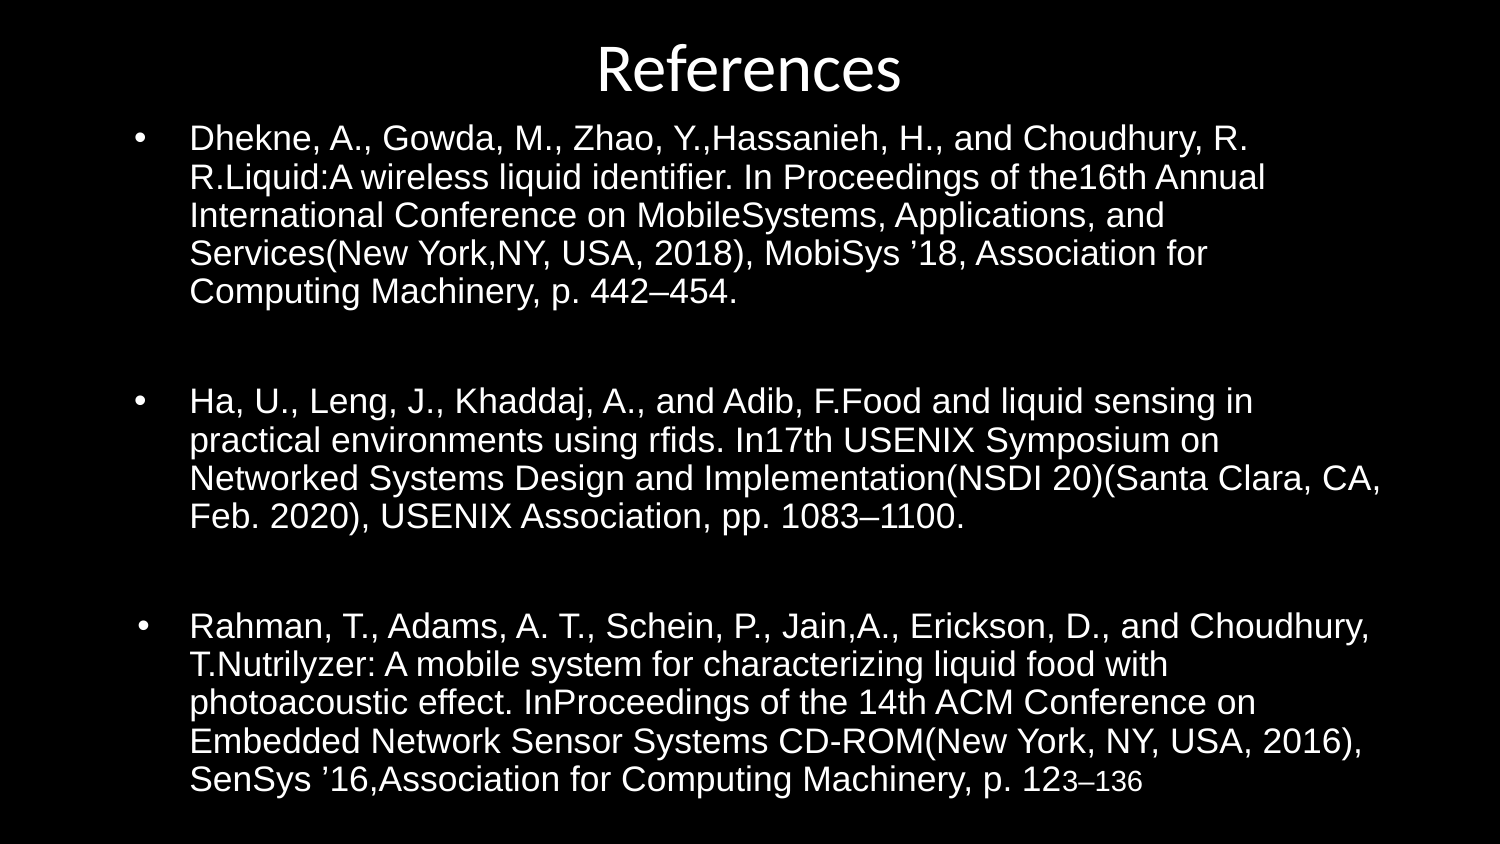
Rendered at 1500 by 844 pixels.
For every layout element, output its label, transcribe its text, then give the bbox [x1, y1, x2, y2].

list Dhekne, A., Gowda, M., Zhao, Y.,Hassanieh, H., and Choudhury, R. R.Liquid:A wireless liquid identifier. In Proceedings of the16th Annual International Conference on MobileSystems, Applications, and Services(New York,NY, USA, 2018), MobiSys ’18, Association for Computing Machinery, p. 442–454. Ha, U., Leng, J., Khaddaj, A., and Adib, F.Food and liquid sensing in practical environments using rfids. In17th USENIX Symposium on Networked Systems Design and Implementation(NSDI 20)(Santa Clara, CA, Feb. 2020), USENIX Association, pp. 1083–1100. Rahman, T., Adams, A. T., Schein, P., Jain,A., Erickson, D., and Choudhury, T.Nutrilyzer: A mobile system for characterizing liquid food with photoacoustic effect. InProceedings of the 14th ACM Conference on Embedded Network Sensor Systems CD-ROM(New York, NY, USA, 2016), SenSys ’16,Association for Computing Machinery, p. 123–136 [103, 114, 1397, 760]
title References [0, 0, 1500, 140]
